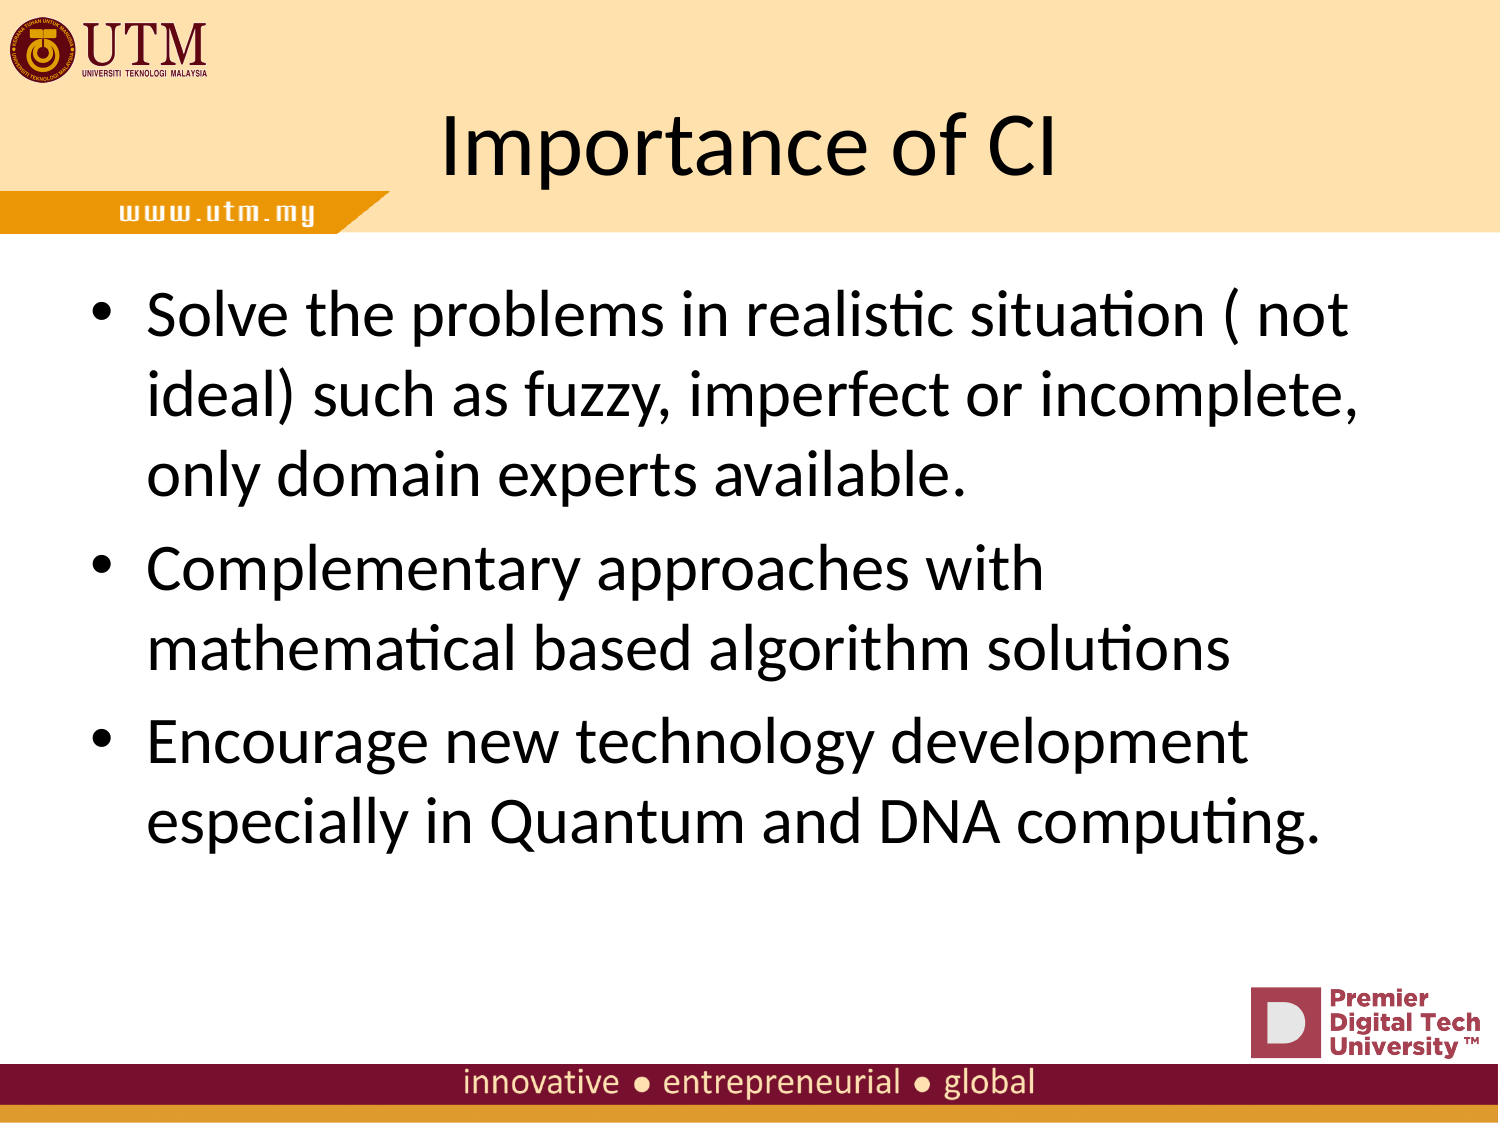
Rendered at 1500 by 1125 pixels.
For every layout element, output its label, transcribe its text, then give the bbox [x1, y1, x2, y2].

picture [0, 191, 390, 234]
title Importance of CI [75, 45, 1425, 233]
picture [1251, 987, 1480, 1059]
list Solve the problems in realistic situation ( not ideal) such as fuzzy, imperfect or incomplete, only domain experts available. Complementary approaches with mathematical based algorithm solutions Encourage new technology development especially in Quantum and DNA computing. [75, 262, 1425, 1005]
picture [10, 17, 207, 83]
picture [0, 1064, 1498, 1123]
